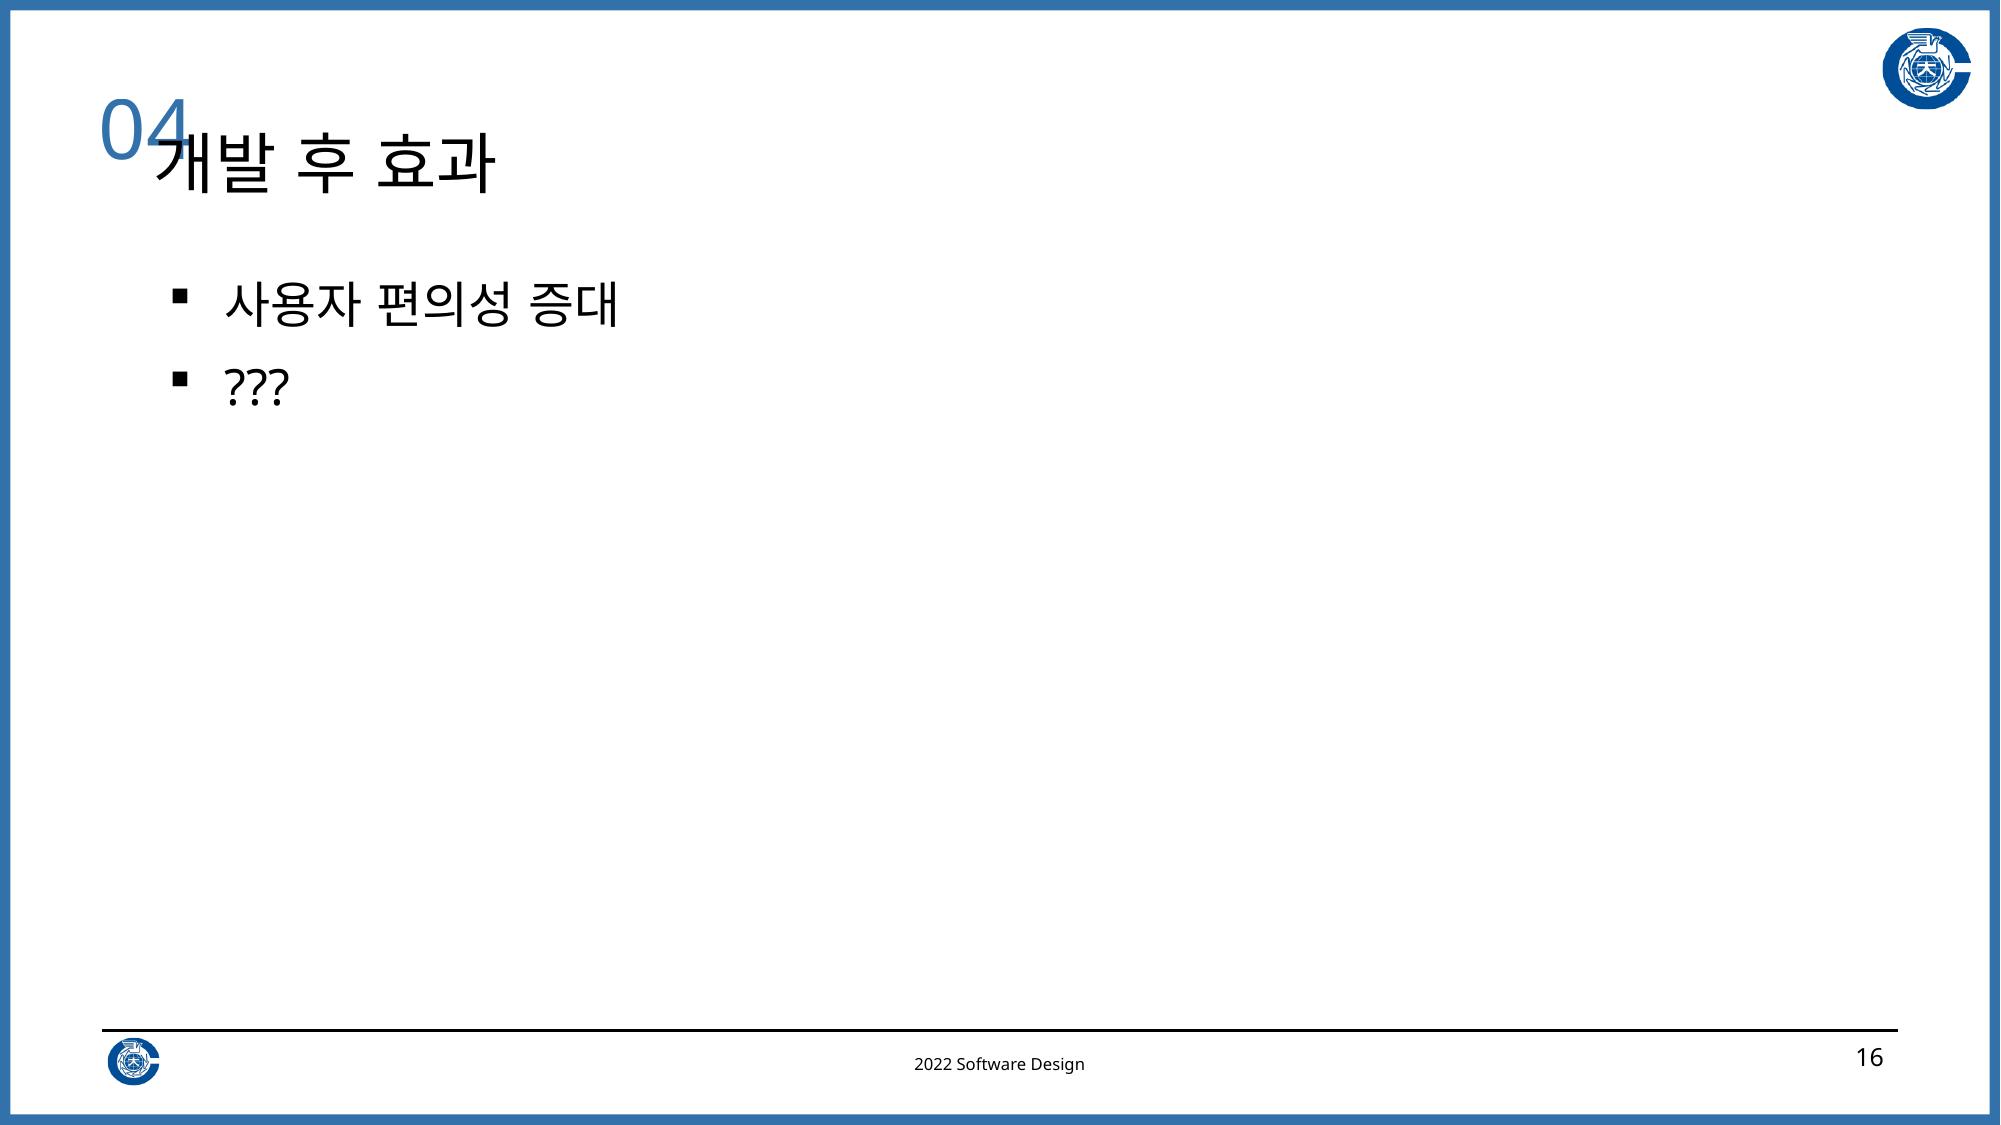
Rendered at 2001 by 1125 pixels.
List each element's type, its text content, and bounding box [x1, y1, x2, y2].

picture [98, 1032, 167, 1089]
text_box [0, 0, 2000, 1125]
text_box 사용자 편의성 증대 ??? [153, 247, 1140, 423]
picture [1866, 18, 1985, 116]
